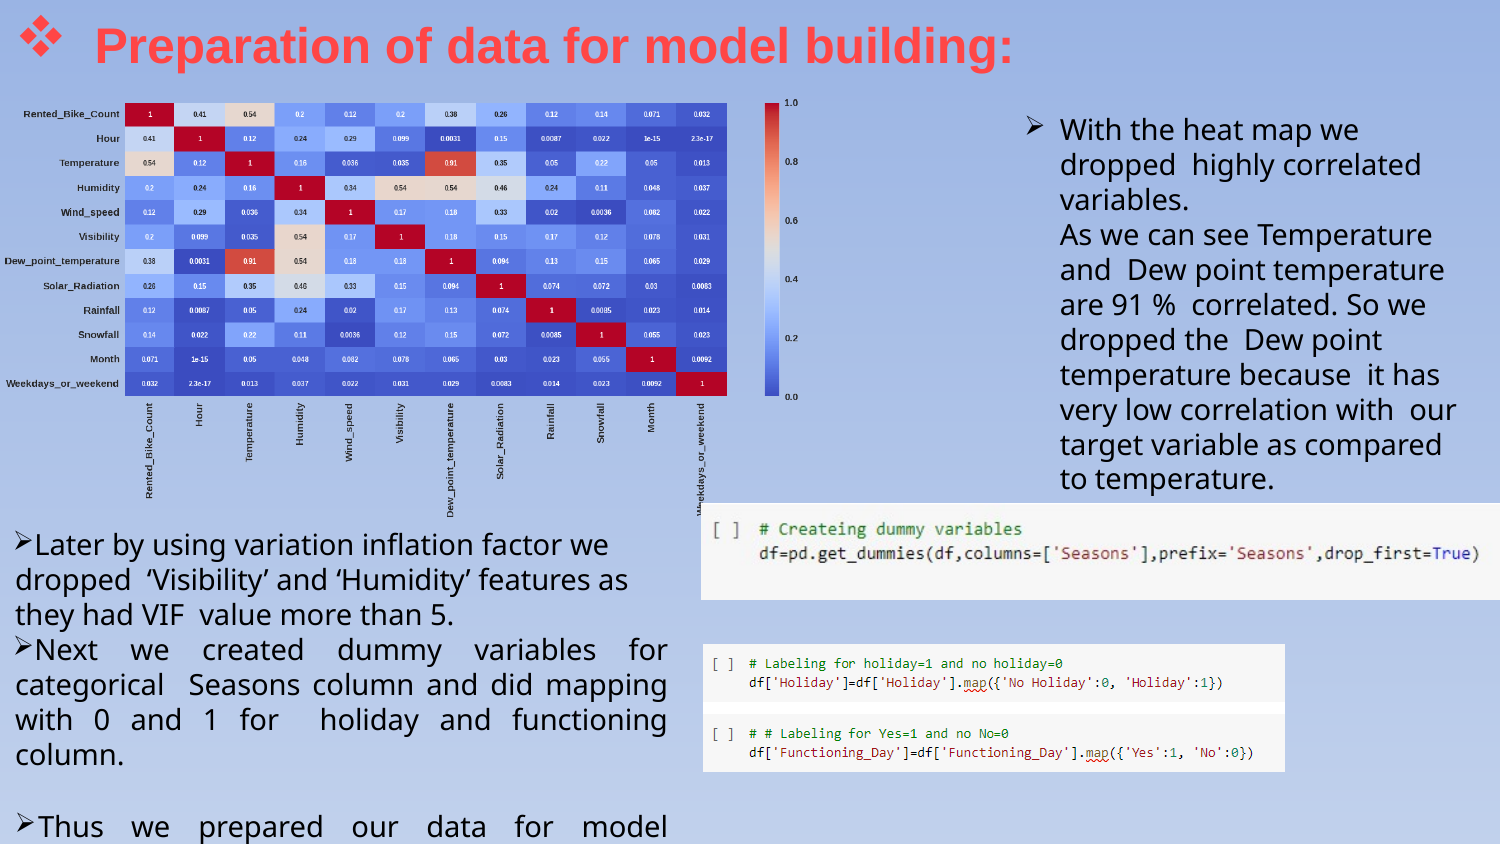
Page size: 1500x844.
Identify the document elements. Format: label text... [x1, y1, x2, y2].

picture [5, 99, 1500, 601]
text_box Preparation of data for model building: With the heat map we dropped highly correlated variables. As we can see Temperature and Dew point temperature are 91 % correlated. So we dropped the Dew point temperature because it has very low correlation with our target variable as compared to temperature. [12, 11, 1482, 496]
text_box Later by using variation inflation factor we dropped ‘Visibility’ and ‘Humidity’ features as they had VIF value more than 5. Next we created dummy variables for categorical Seasons column and did mapping with 0 and 1 for holiday and functioning column. Thus we prepared our data for model building. [12, 525, 690, 844]
picture [703, 644, 1285, 772]
